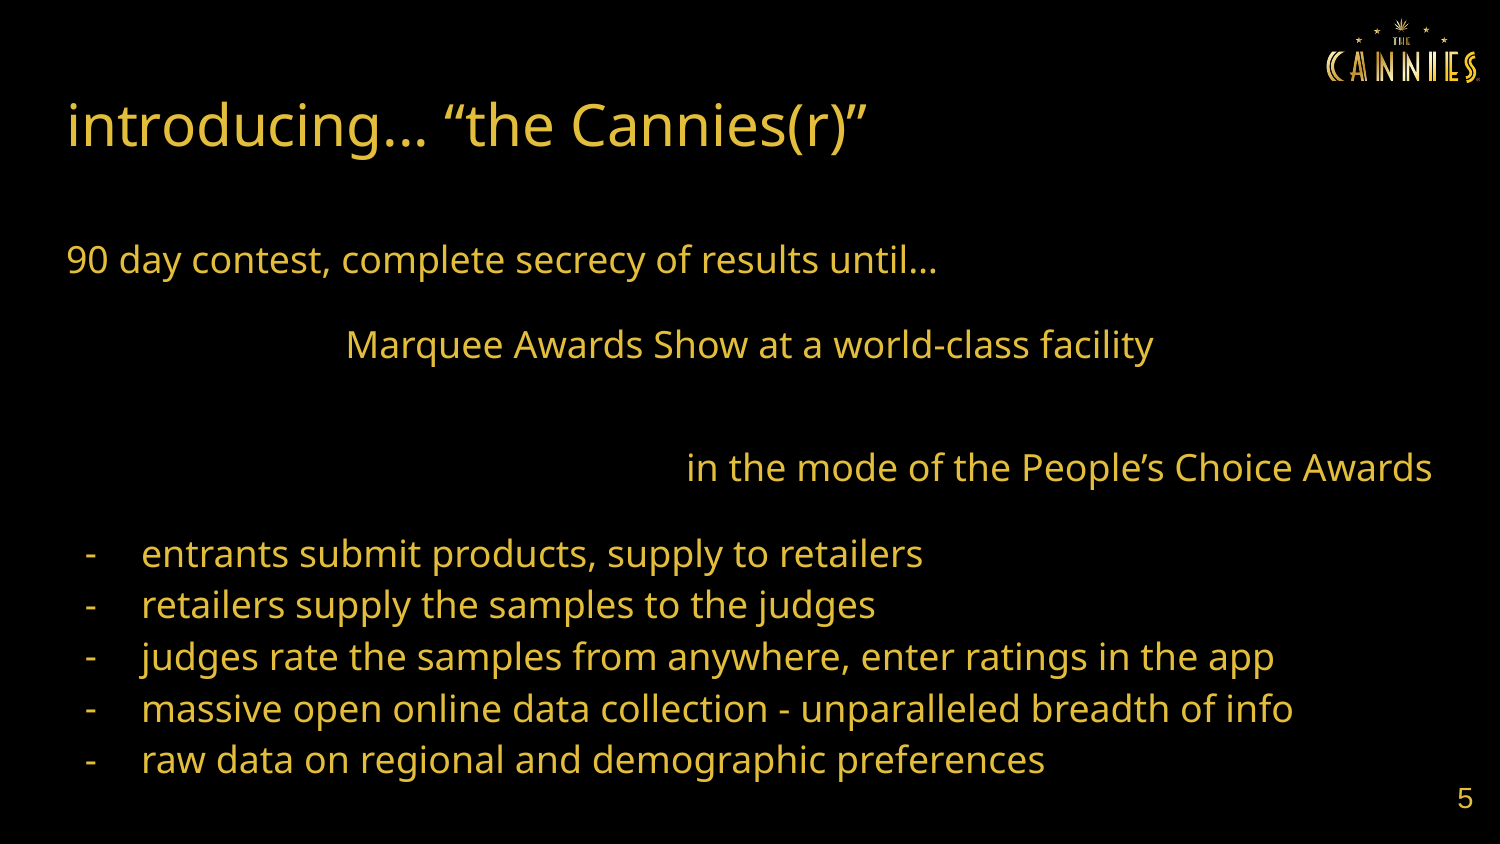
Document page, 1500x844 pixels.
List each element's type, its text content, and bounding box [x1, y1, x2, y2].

picture [1294, 0, 1500, 180]
slide_number ‹#› [1442, 764, 1485, 829]
title introducing... “the Cannies(r)” [51, 72, 1449, 167]
list 90 day contest, complete secrecy of results until… Marquee Awards Show at a world-class facility in the mode of the People’s Choice Awards entrants submit products, supply to retailers retailers supply the samples to the judges judges rate the samples from anywhere, enter ratings in the app massive open online data collection - unparalleled breadth of info raw data on regional and demographic preferences [51, 214, 1449, 817]
